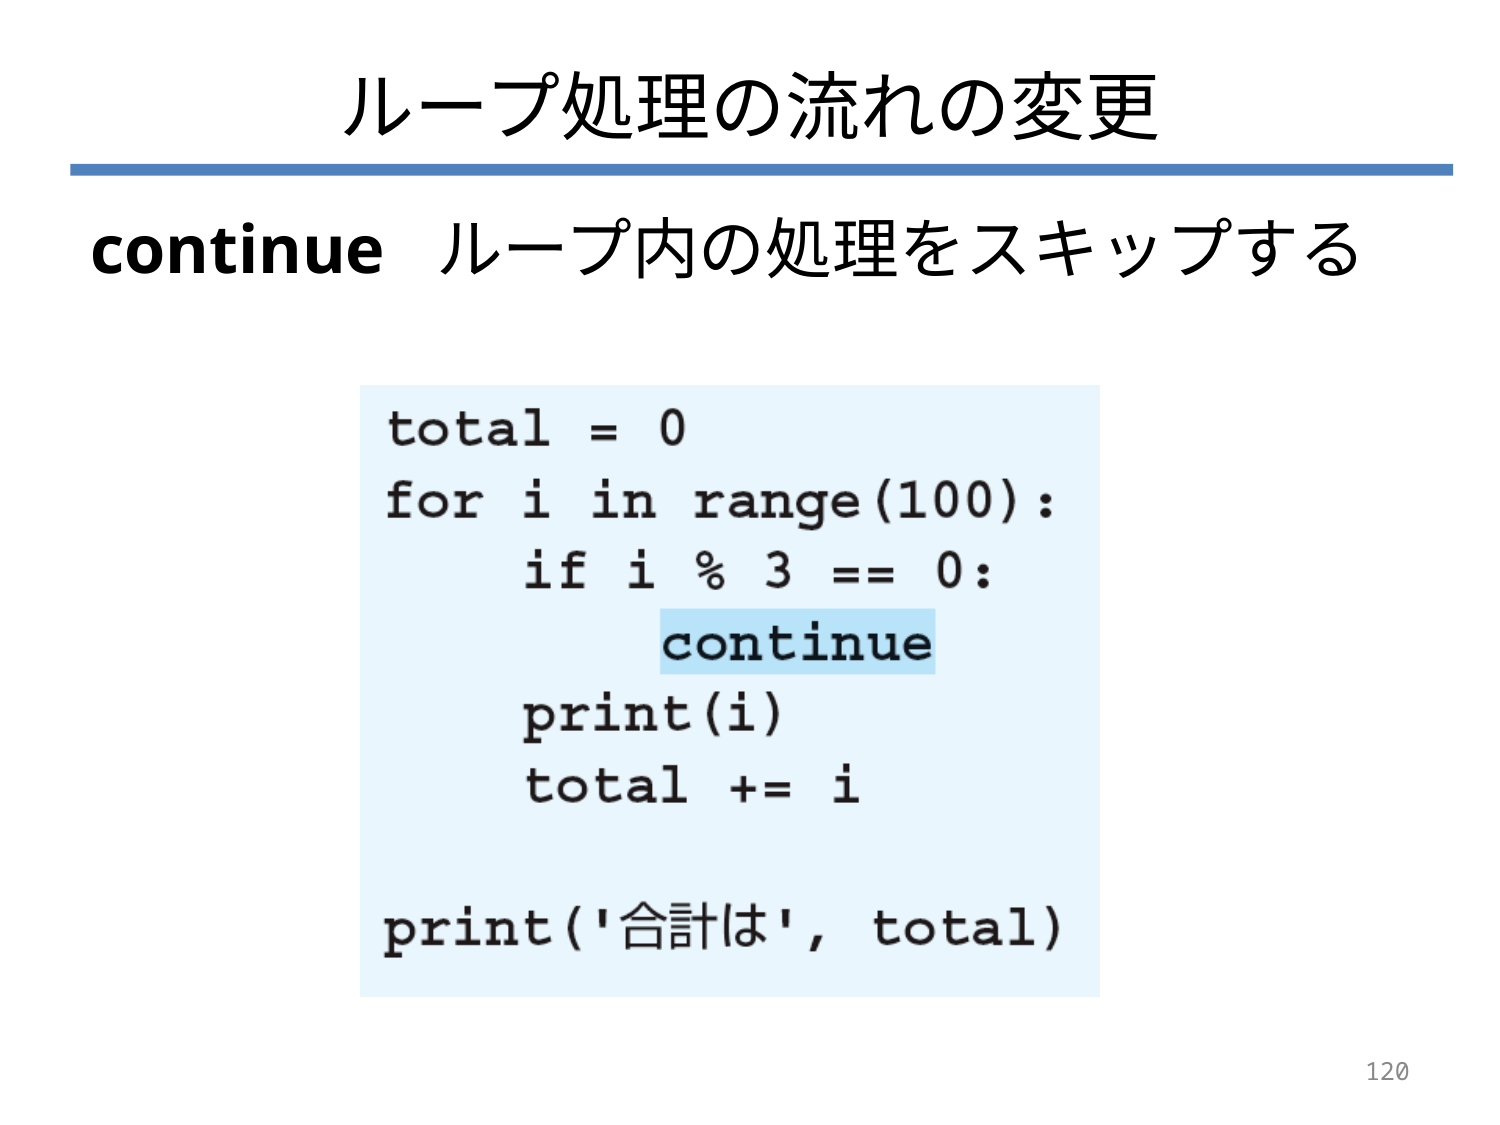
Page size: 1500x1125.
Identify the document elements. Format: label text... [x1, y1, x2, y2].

picture [359, 385, 1100, 997]
title ループ処理の流れの変更 [75, 45, 1425, 164]
slide_number 120 [1074, 1042, 1425, 1103]
list continue ループ内の処理をスキップする [75, 199, 1425, 1020]
